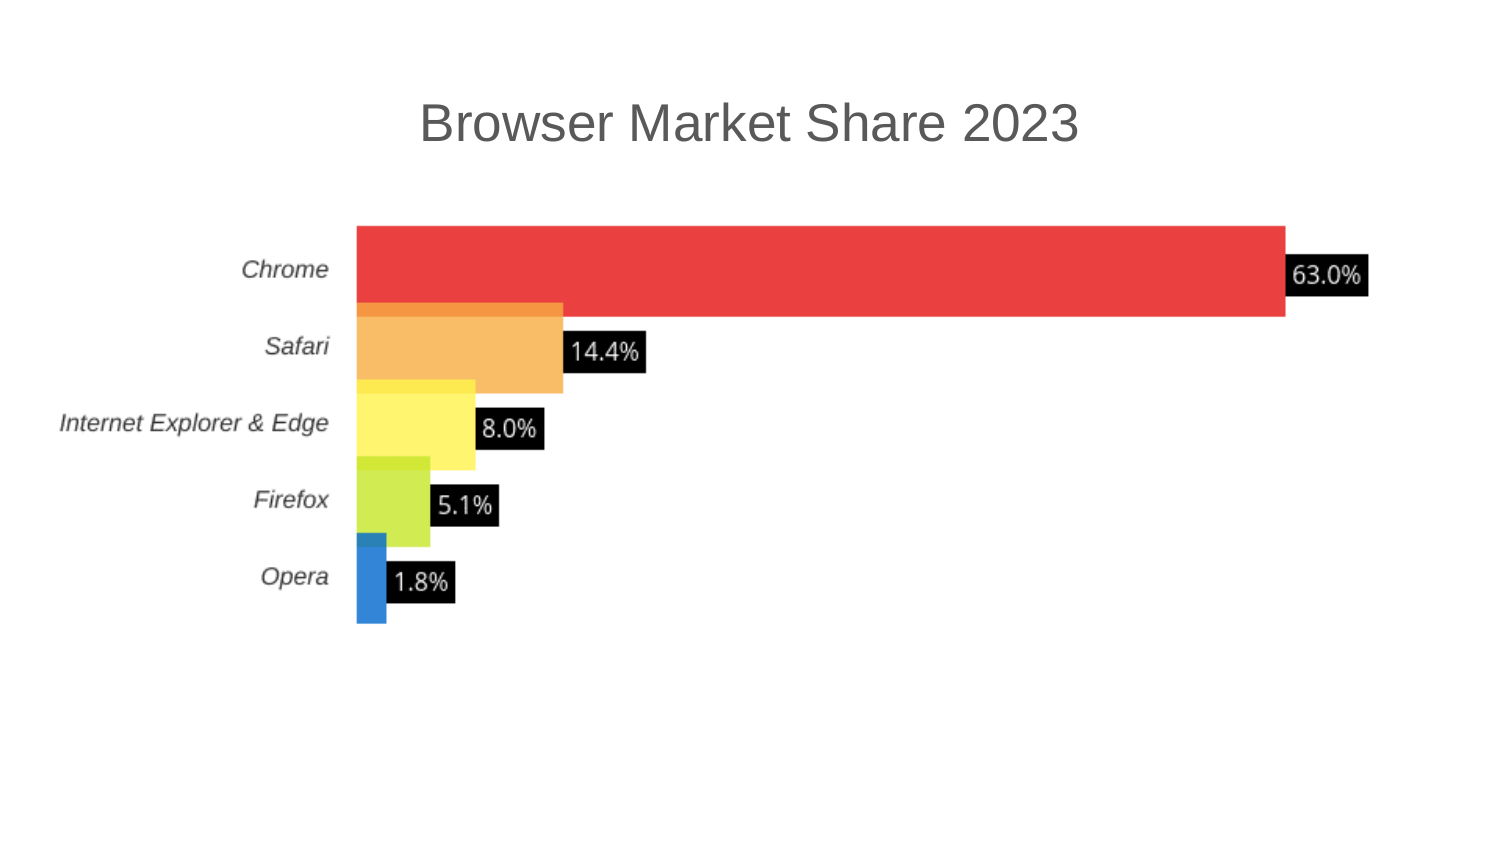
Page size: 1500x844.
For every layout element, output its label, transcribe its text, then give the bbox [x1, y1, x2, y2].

picture [24, 209, 1476, 635]
title Browser Market Share 2023 [51, 72, 1449, 167]
